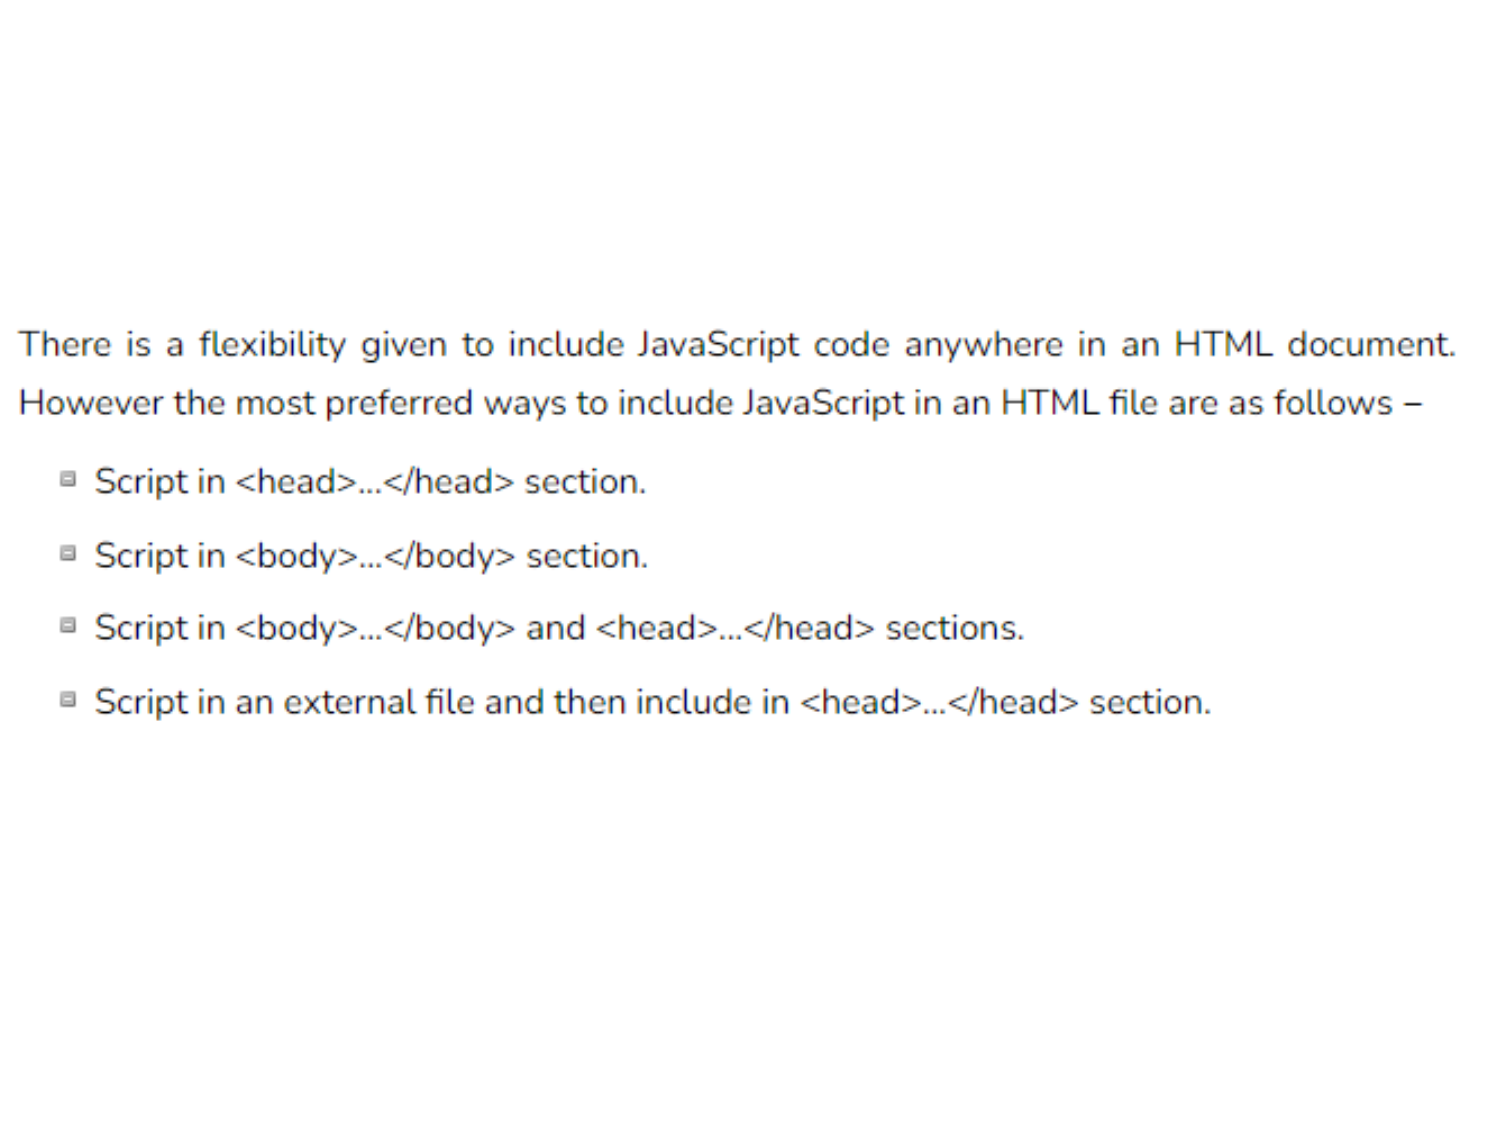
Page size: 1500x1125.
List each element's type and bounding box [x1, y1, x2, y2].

picture [0, 316, 1488, 748]
